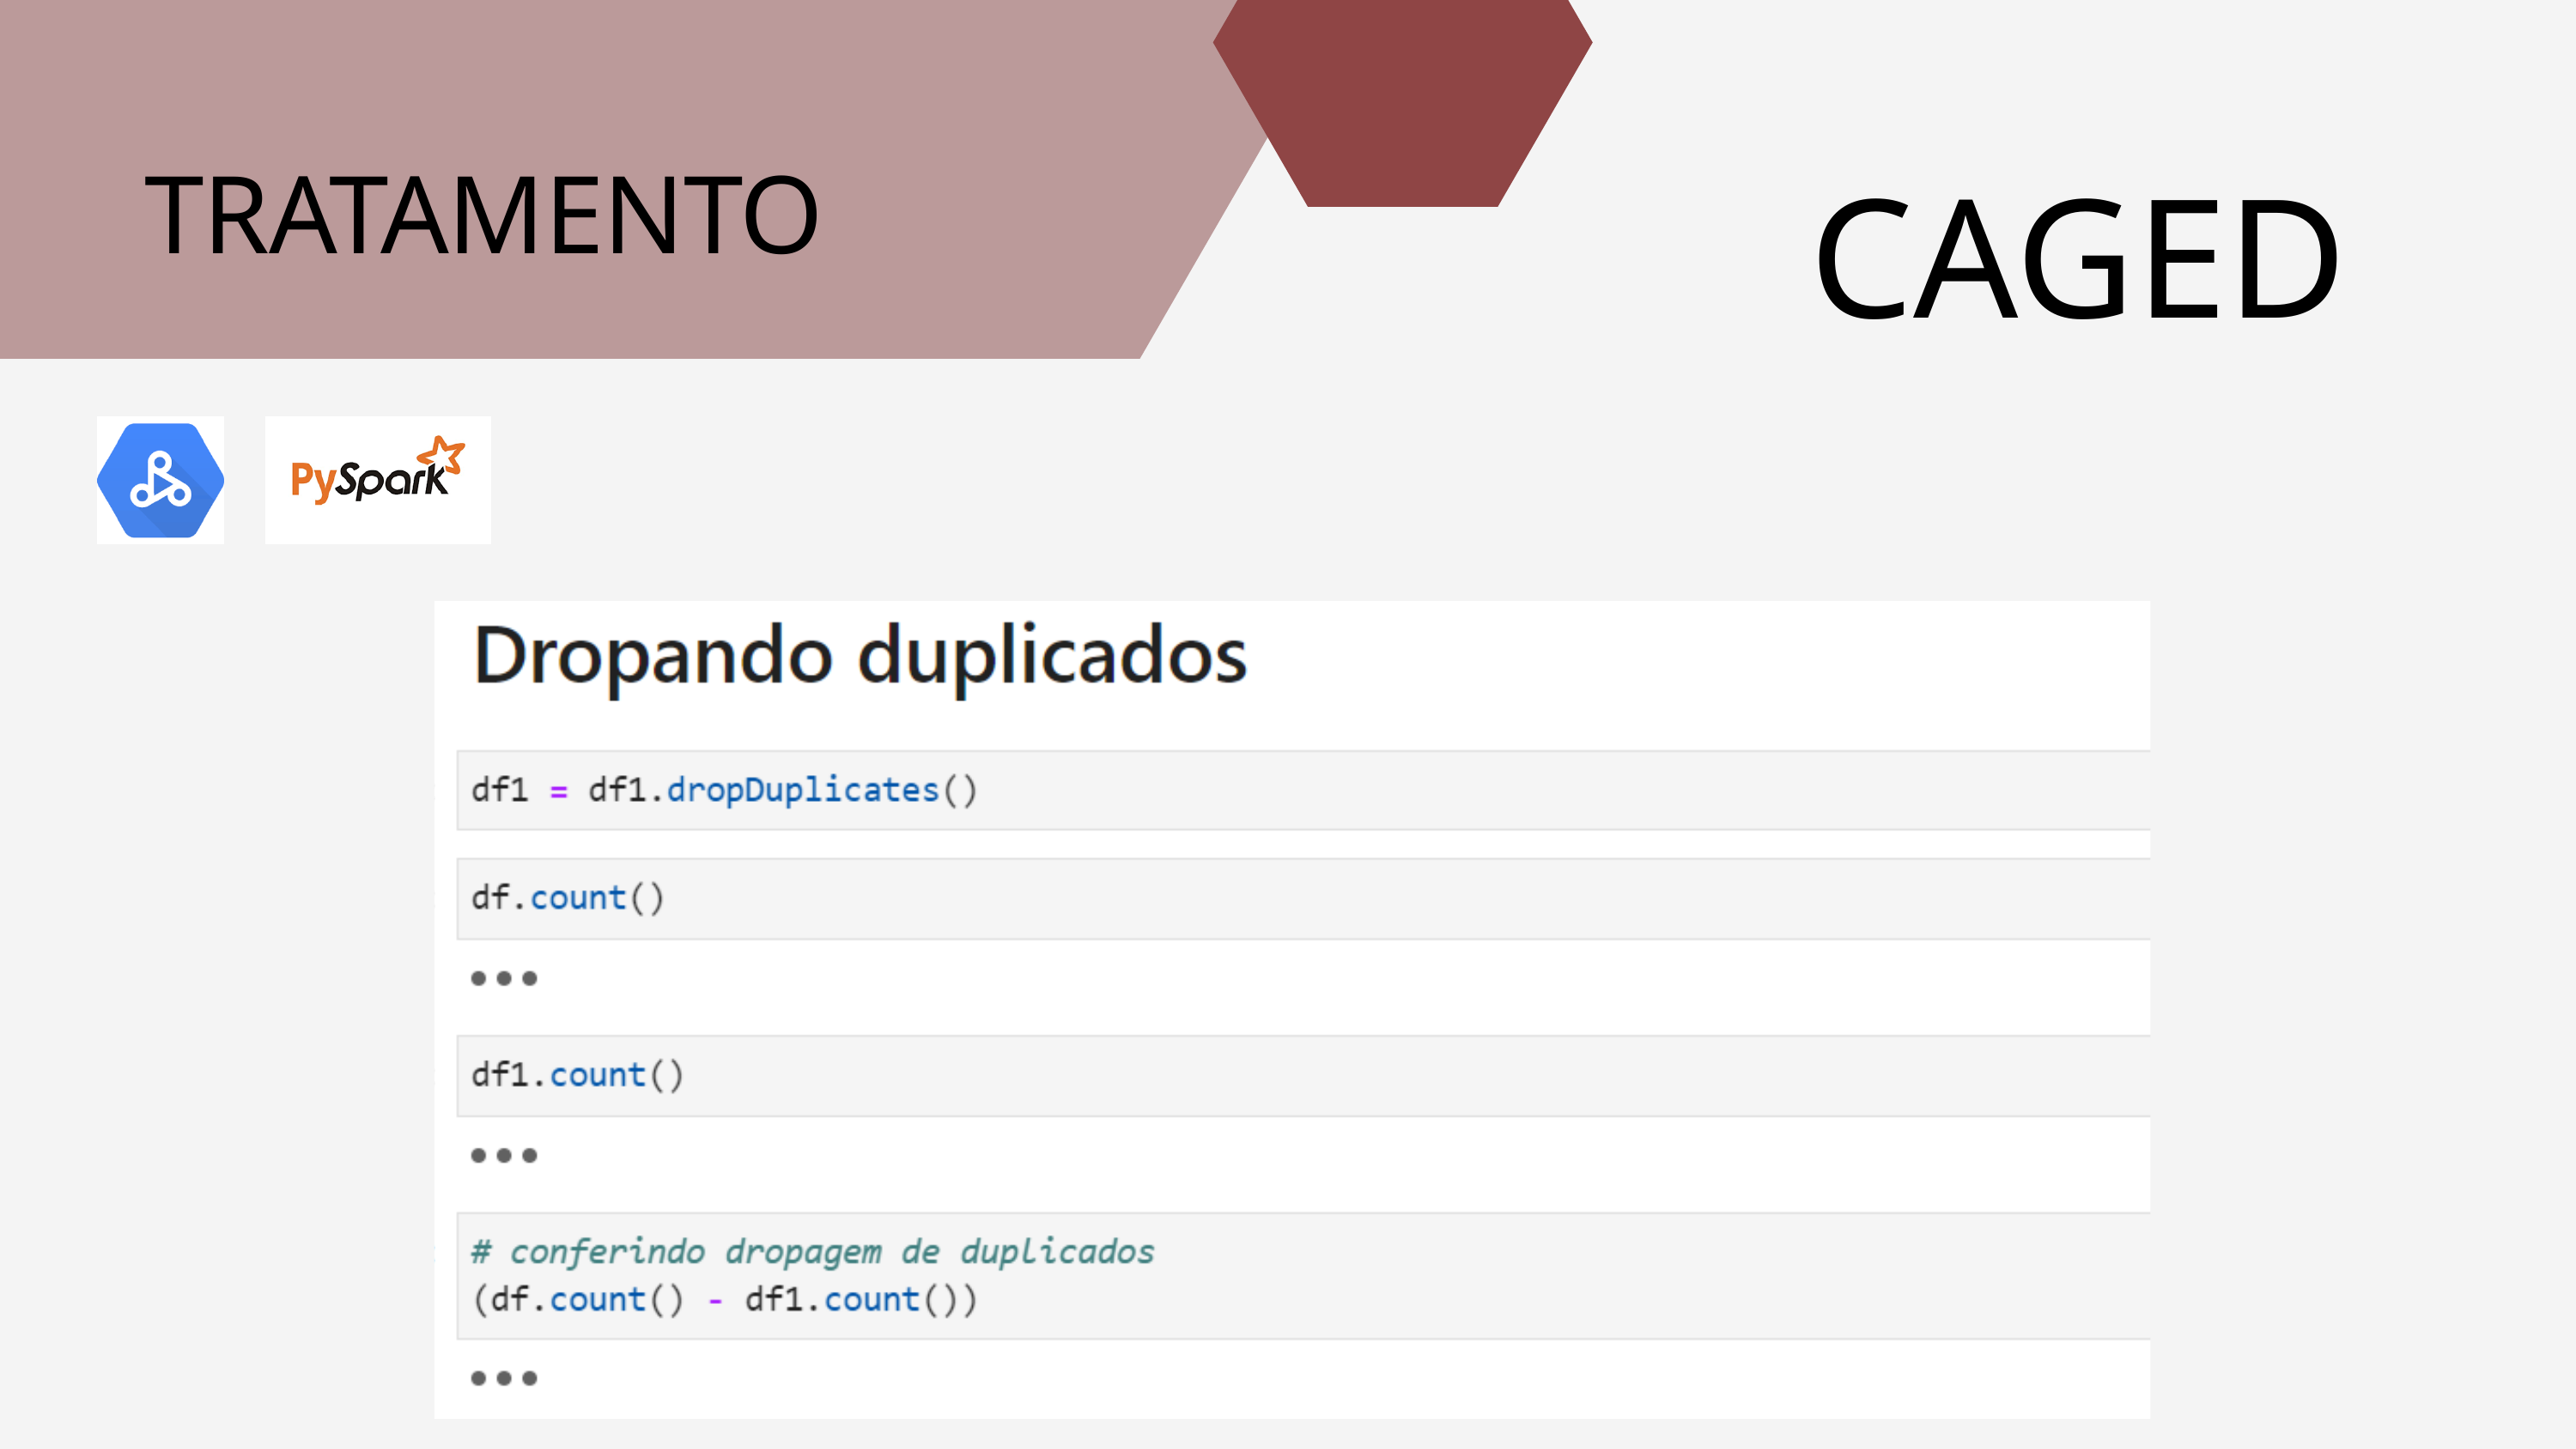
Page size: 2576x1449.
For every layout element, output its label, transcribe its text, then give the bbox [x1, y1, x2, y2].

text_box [0, 0, 1394, 360]
picture [434, 601, 2151, 1419]
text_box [1212, 0, 1594, 208]
picture [264, 416, 492, 544]
picture [96, 416, 224, 544]
text_box CAGED [1802, 120, 2354, 351]
